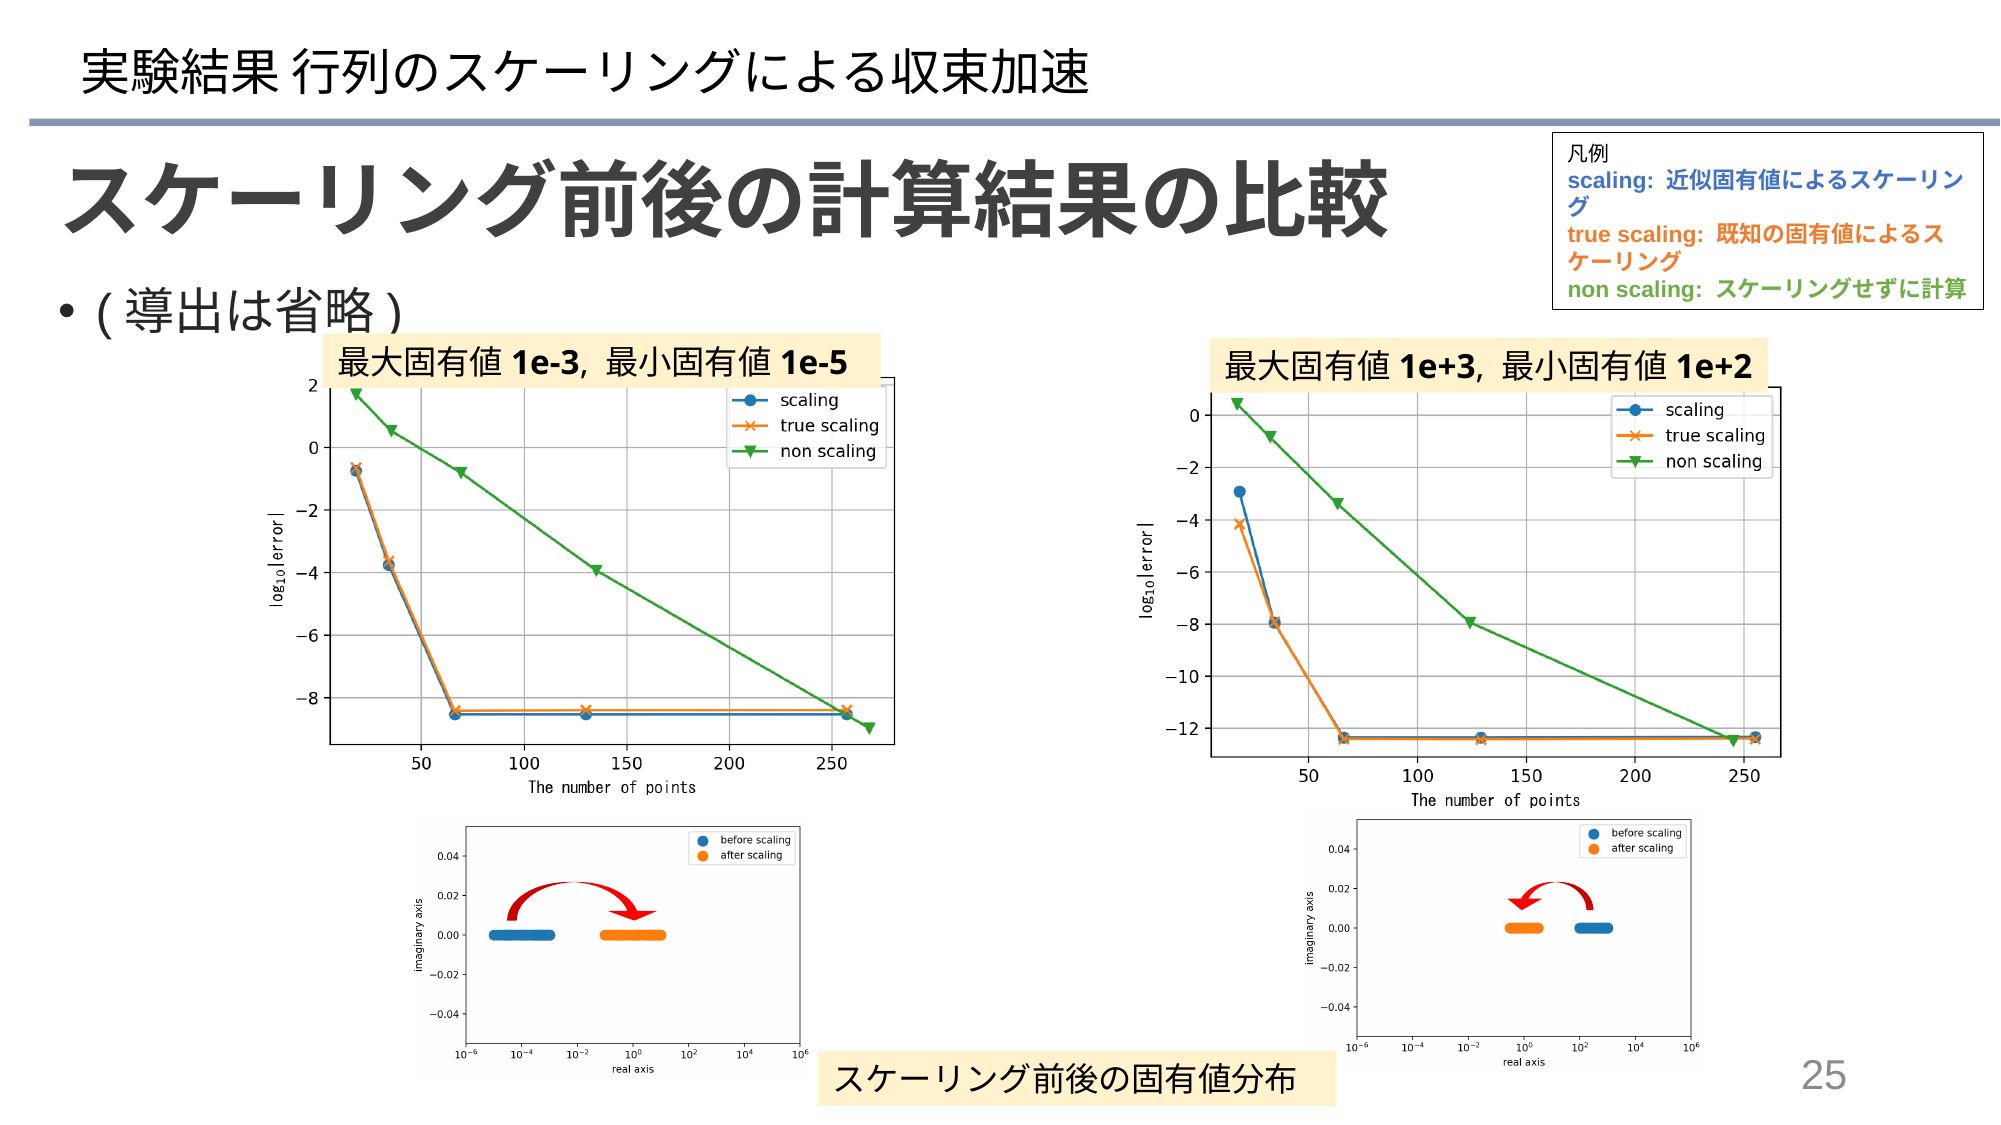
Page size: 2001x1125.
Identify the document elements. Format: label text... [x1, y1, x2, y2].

text_box 最大固有値1e+3, 最小固有値1e+2 [1209, 337, 1769, 383]
picture [1119, 383, 1788, 1072]
list スケーリング前後の計算結果の比較 [43, 150, 1552, 272]
text_box 最大固有値1e-3, 最小固有値1e-5 [322, 333, 881, 365]
text_box スケーリング前後の固有値分布 [817, 1051, 1337, 1106]
text_box 凡例 scaling: 近似固有値によるスケーリング true scaling: 既知の固有値によるスケーリング non scaling: スケーリングせずに計算 [1552, 132, 1984, 310]
title 実験結果 行列のスケーリングによる収束加速 [65, 29, 1971, 119]
picture [260, 365, 906, 799]
slide_number 25 [1412, 1042, 1863, 1103]
picture [411, 817, 813, 1078]
